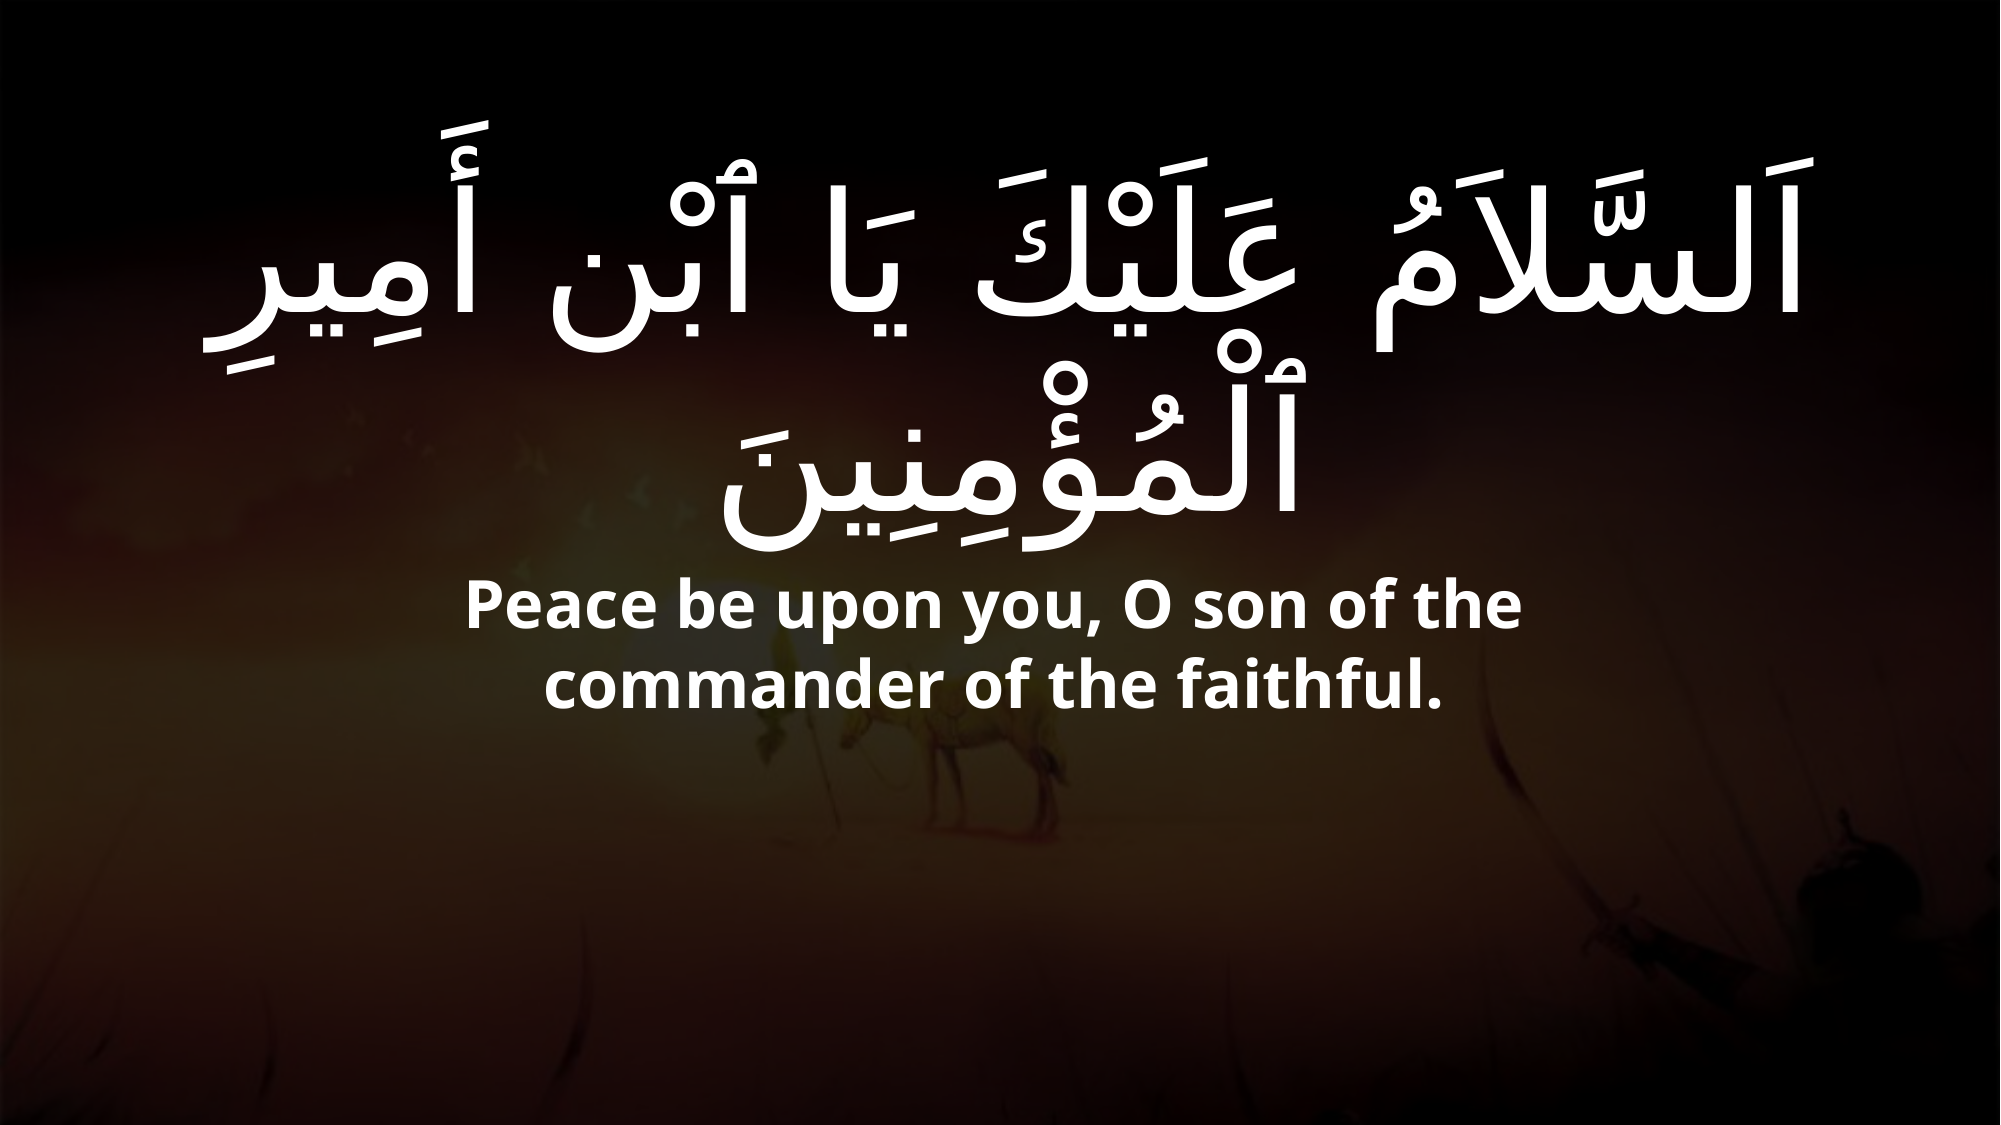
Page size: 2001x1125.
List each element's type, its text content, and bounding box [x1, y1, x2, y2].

title اَلسَّلاَمُ عَلَيْكَ يَا ٱبْن أَمِيرِ ٱلْمُؤْمِنِينَ [102, 137, 1922, 553]
subtitle Peace be upon you, O son of the commander of the faithful. [303, 554, 1686, 1125]
